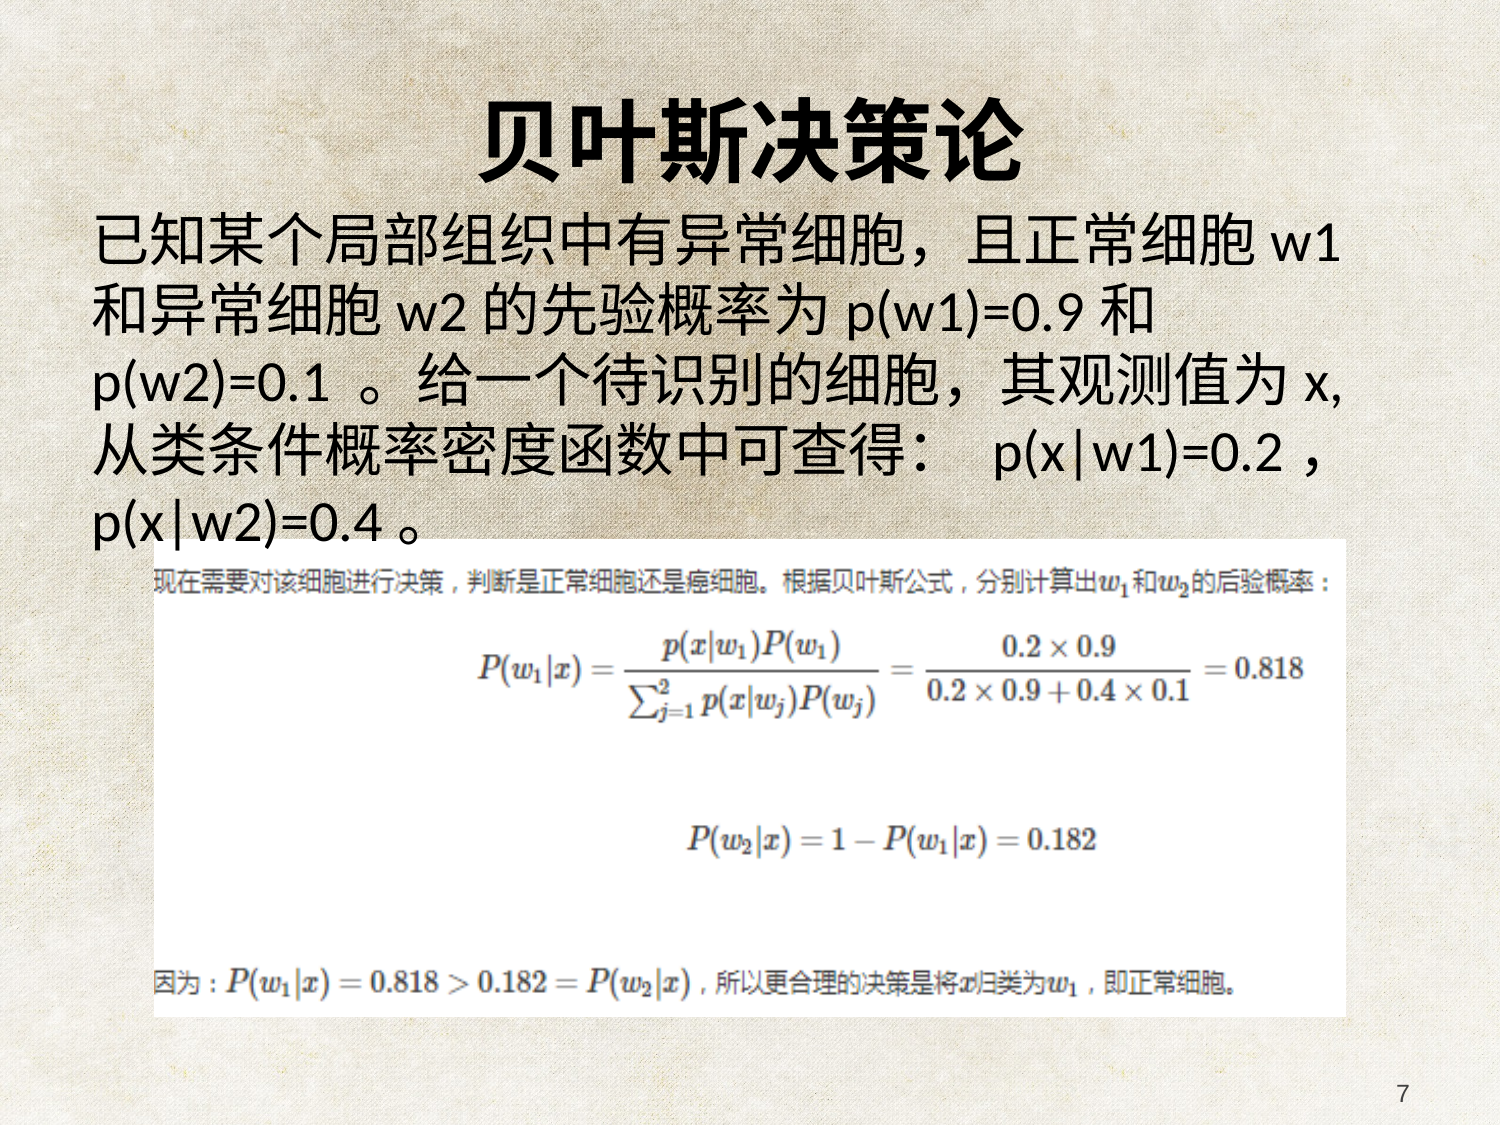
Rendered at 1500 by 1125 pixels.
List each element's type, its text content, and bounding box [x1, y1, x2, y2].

picture [0, 0, 1500, 1125]
text_box 已知某个局部组织中有异常细胞，且正常细胞w1和异常细胞w2的先验概率为p(w1)=0.9和p(w2)=0.1 。给一个待识别的细胞，其观测值为x, 从类条件概率密度函数中可查得： p(x|w1)=0.2，p(x|w2)=0.4。 [76, 196, 1412, 561]
slide_number 7 [1074, 1062, 1425, 1123]
title 贝叶斯决策论 [75, 45, 1425, 233]
